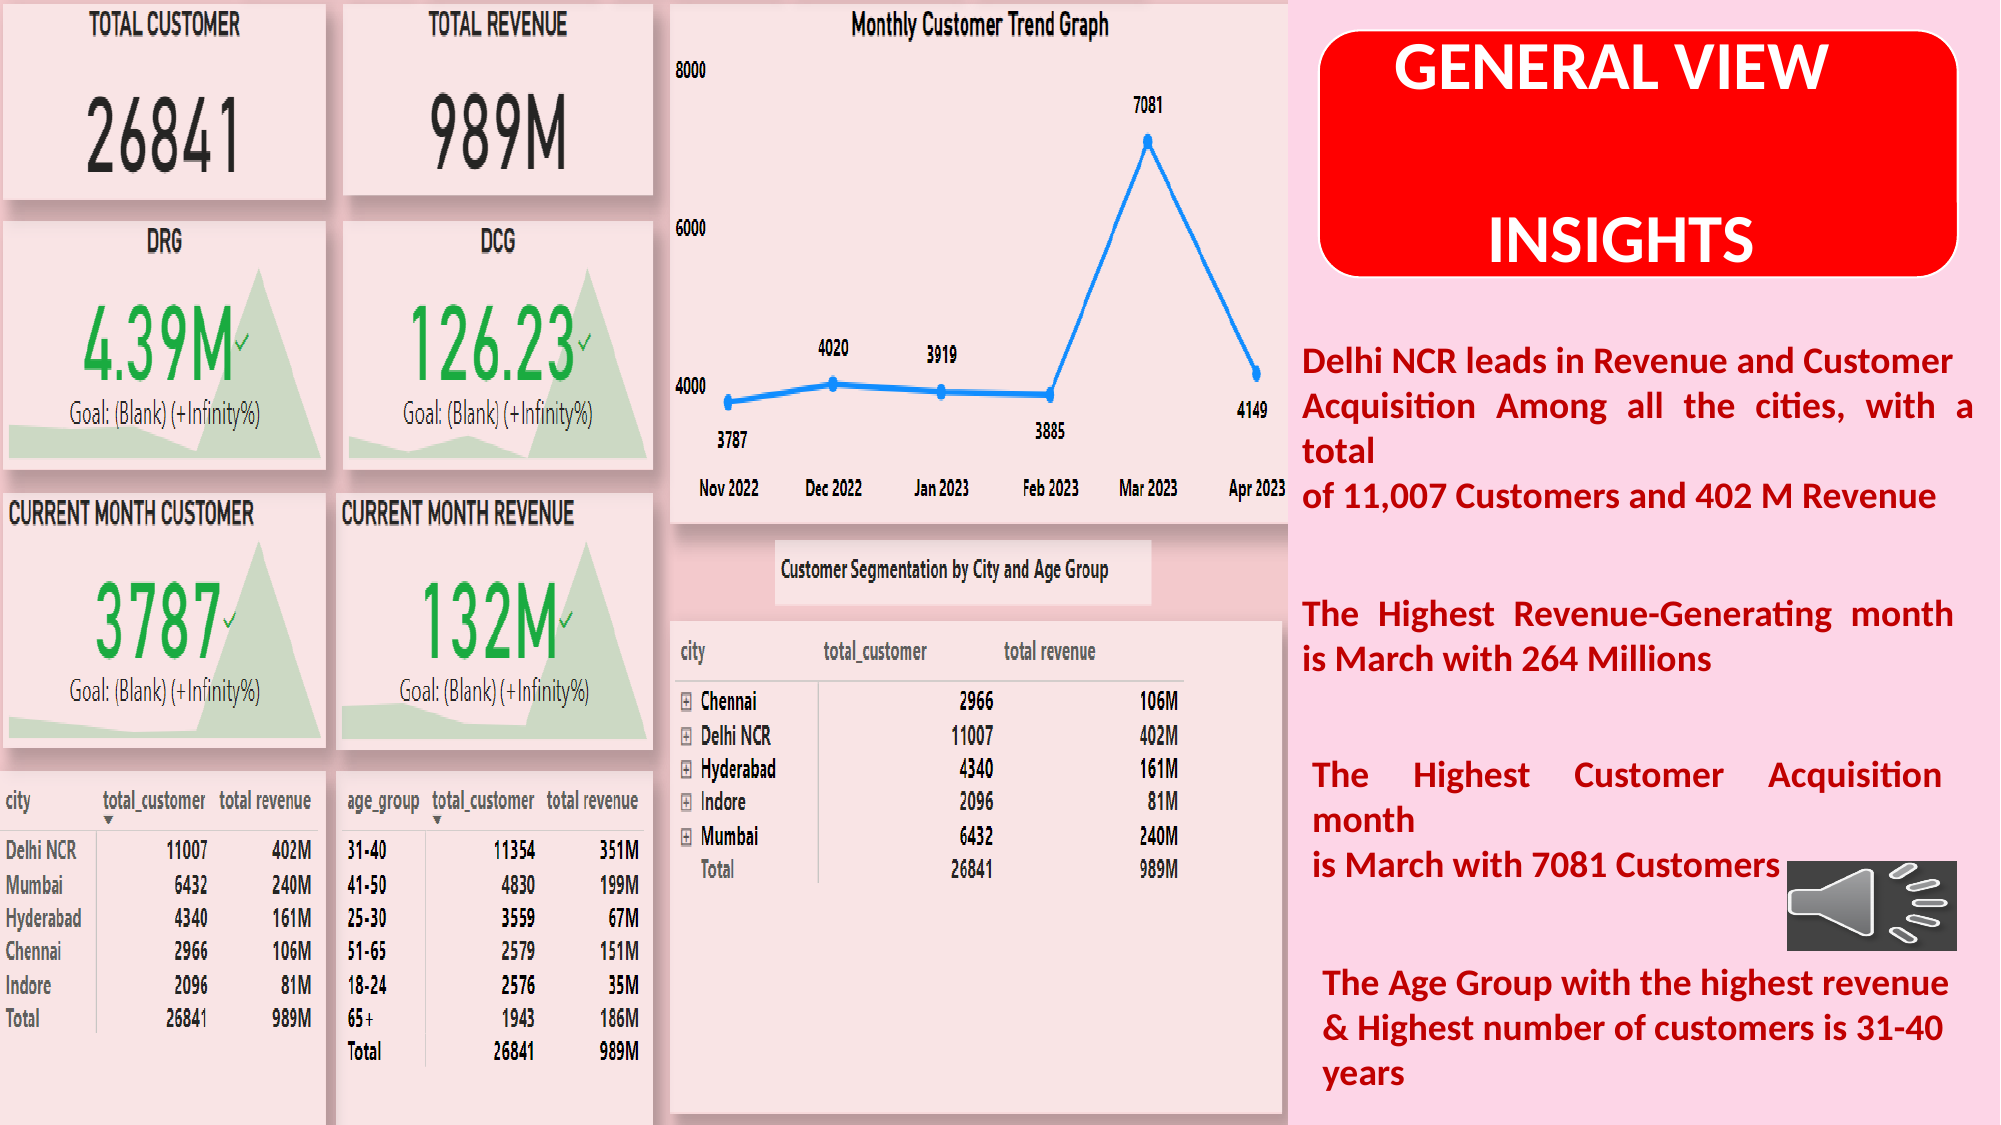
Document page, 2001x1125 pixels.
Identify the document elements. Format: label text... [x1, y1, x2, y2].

text_box The Age Group with the highest revenue & Highest number of customers is 31-40 years [1307, 950, 1990, 1100]
text_box The Highest Revenue-Generating month is March with 264 Millions [1288, 581, 1970, 686]
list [0, 0, 1288, 1125]
text_box The Highest Customer Acquisition month is March with 7081 Customers [1297, 742, 1958, 893]
text_box Delhi NCR leads in Revenue and Customer Acquisition Among all the cities, with a total of 11,007 Customers and 402 M Revenue [1288, 328, 1990, 524]
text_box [1318, 23, 1958, 278]
picture [1786, 859, 1958, 952]
